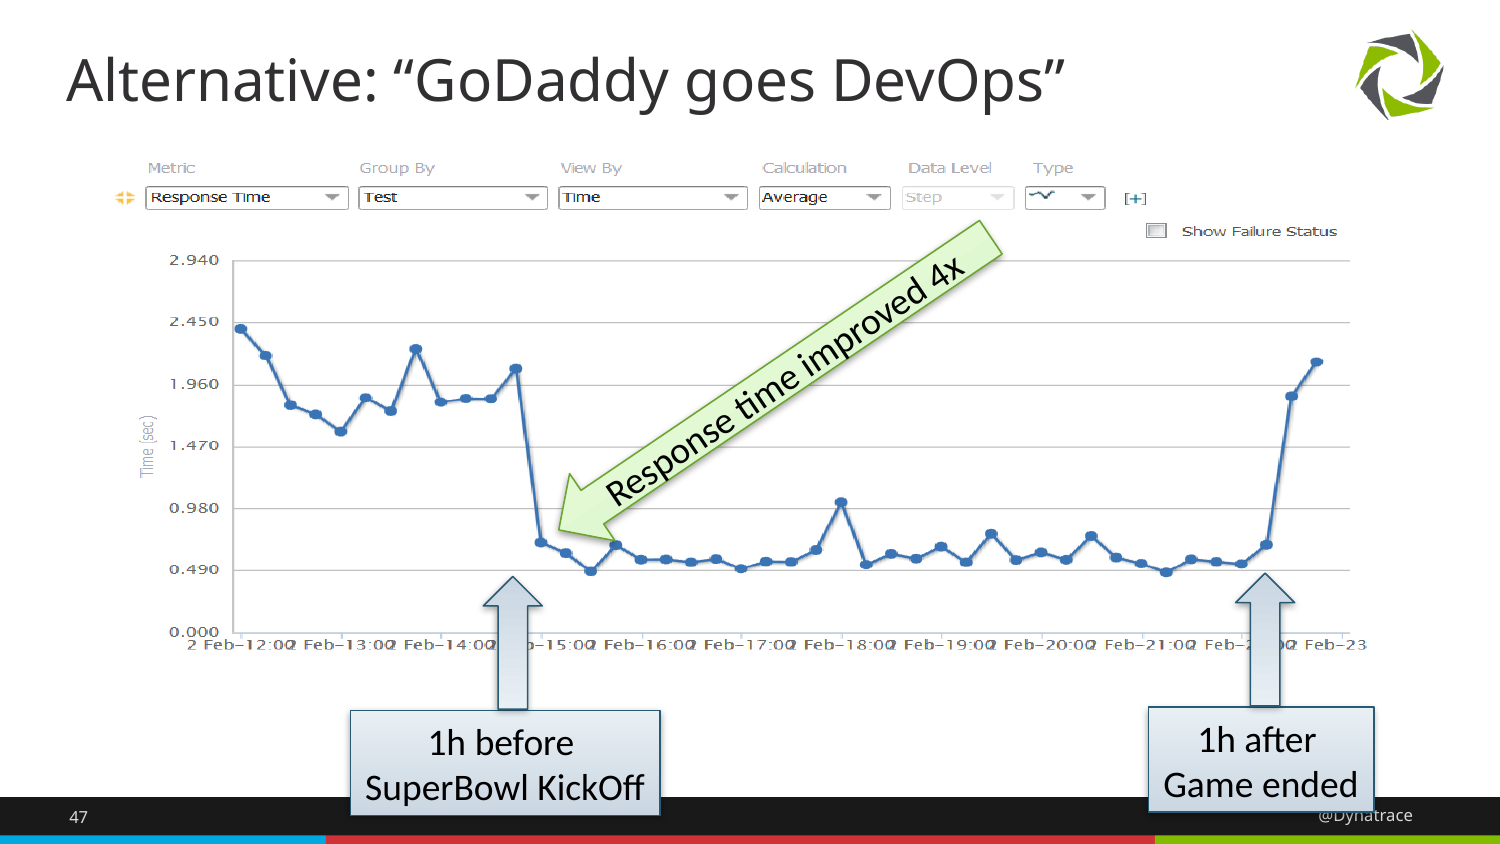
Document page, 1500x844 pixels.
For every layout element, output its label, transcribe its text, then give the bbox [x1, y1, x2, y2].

picture [111, 152, 1389, 691]
title Alternative: “GoDaddy goes DevOps” [51, 45, 1404, 126]
text_box 1h after Game ended [1148, 706, 1375, 813]
text_box [1249, 700, 1281, 707]
text_box 1h before SuperBowl KickOff [350, 710, 661, 816]
text_box [497, 700, 529, 711]
